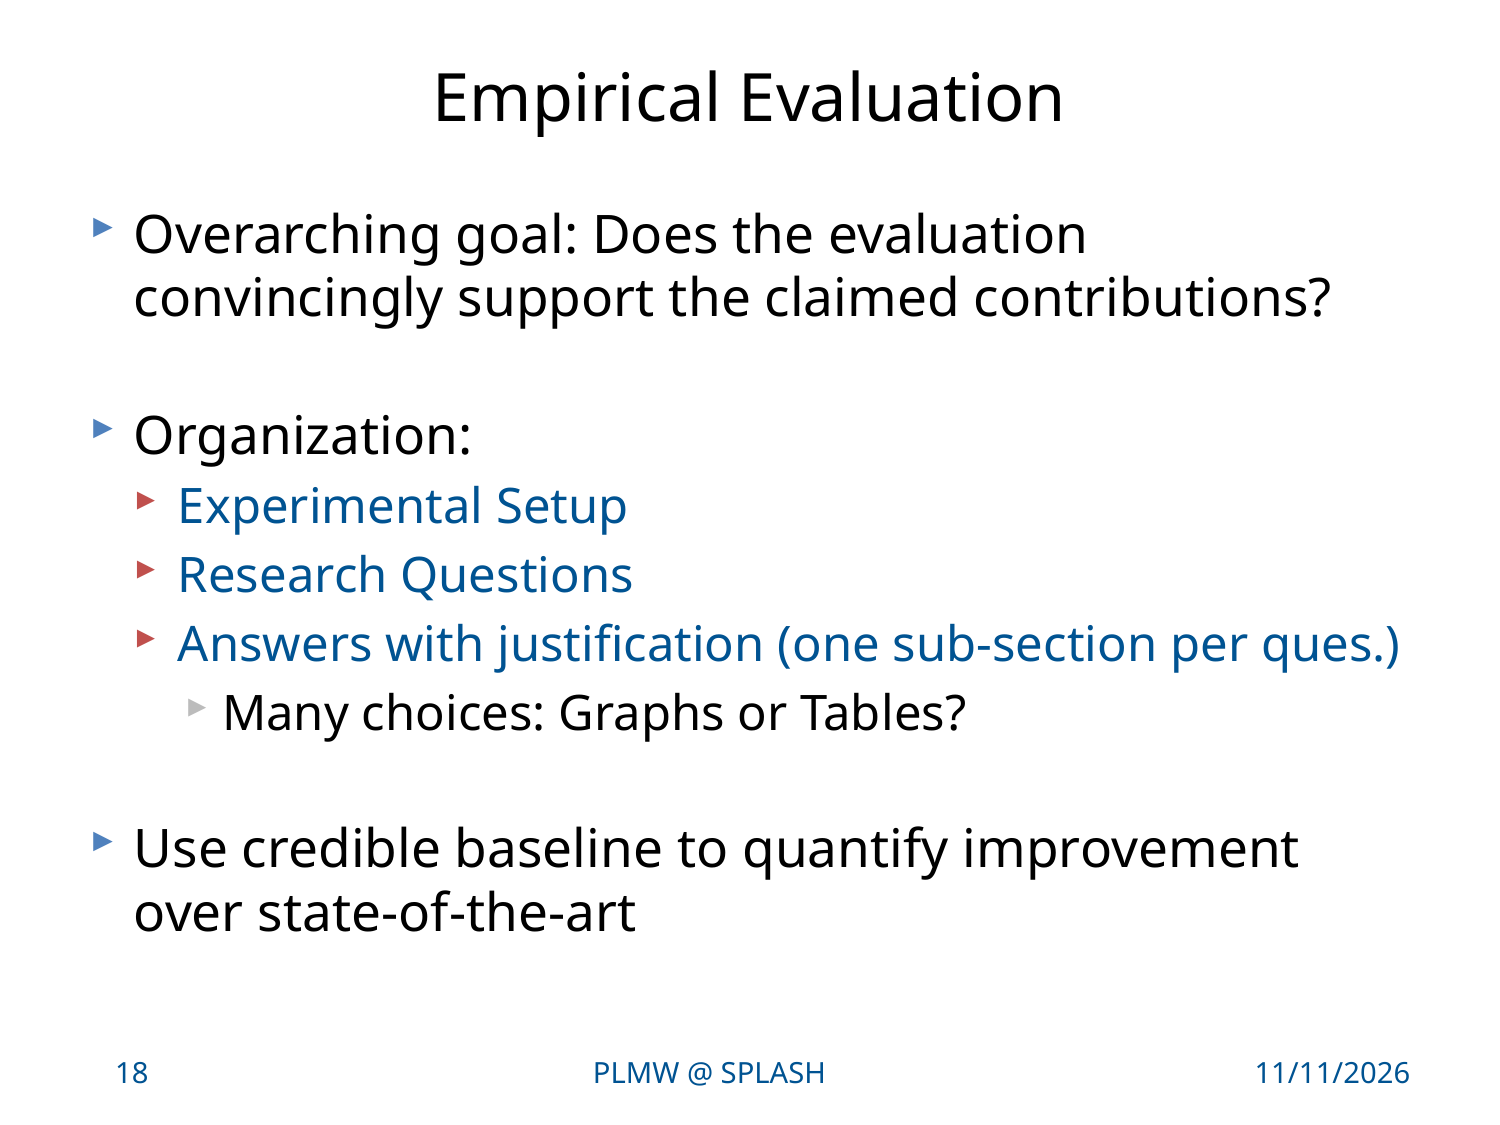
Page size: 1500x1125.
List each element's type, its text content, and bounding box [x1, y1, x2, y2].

footer PLMW @ SPLASH [234, 1046, 1185, 1107]
title Empirical Evaluation [75, 25, 1425, 165]
list Overarching goal: Does the evaluation convincingly support the claimed contributions? Organization: Experimental Setup Research Questions Answers with justification (one sub-section per ques.) Many choices: Graphs or Tables? Use credible baseline to quantify improvement over state-of-the-art [75, 192, 1425, 1006]
slide_number 18 [100, 1046, 234, 1107]
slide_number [1185, 1046, 1426, 1107]
